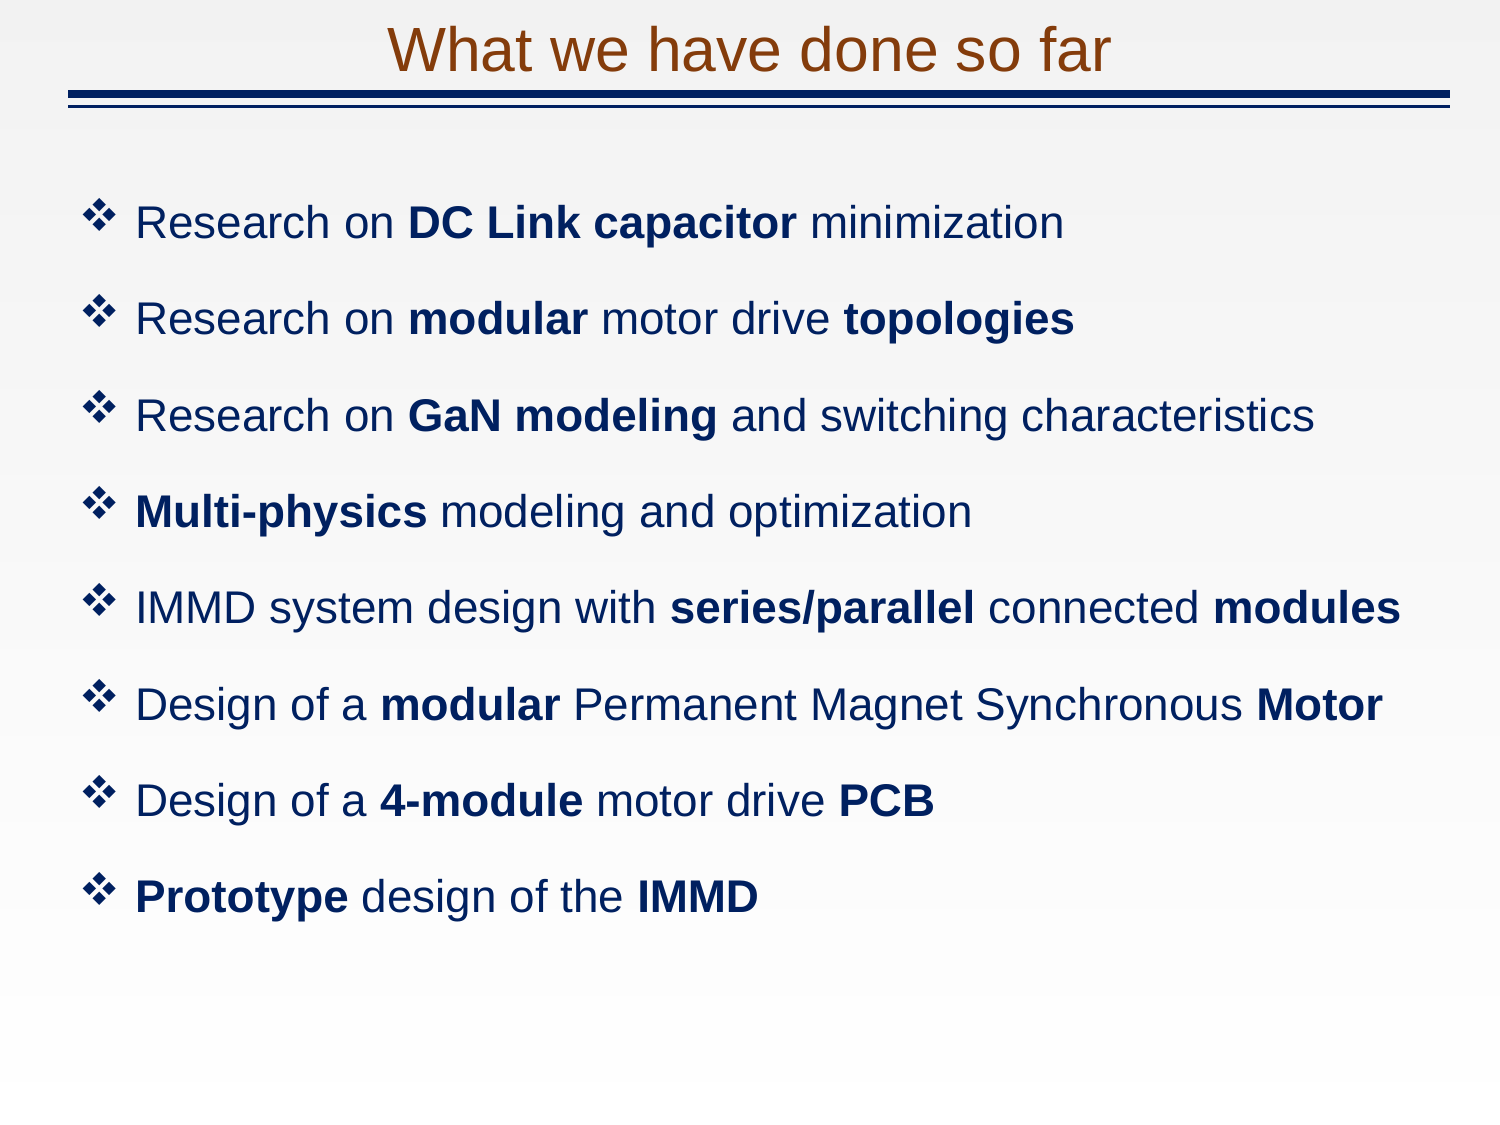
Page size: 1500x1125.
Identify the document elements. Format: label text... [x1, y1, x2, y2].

text_box Research on DC Link capacitor minimization Research on modular motor drive topologies Research on GaN modeling and switching characteristics Multi-physics modeling and optimization IMMD system design with series/parallel connected modules Design of a modular Permanent Magnet Synchronous Motor Design of a 4-module motor drive PCB Prototype design of the IMMD [64, 181, 1496, 930]
text_box What we have done so far [0, 1, 1500, 92]
